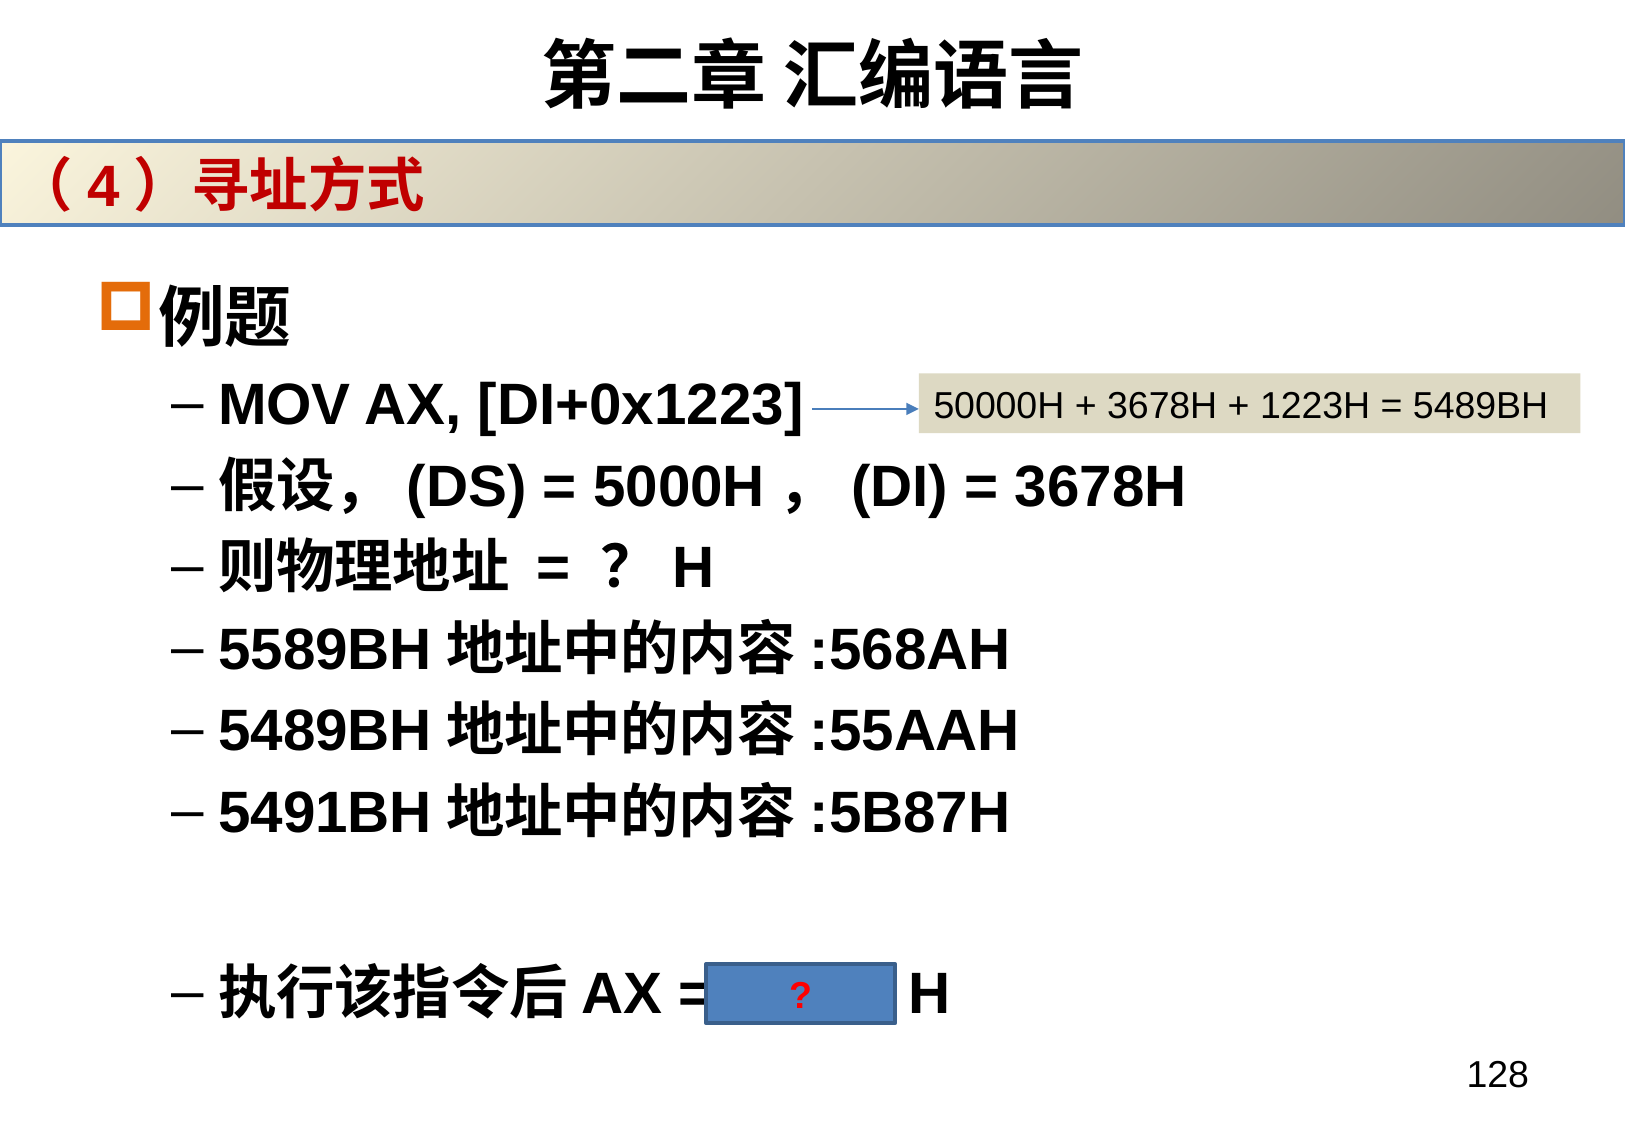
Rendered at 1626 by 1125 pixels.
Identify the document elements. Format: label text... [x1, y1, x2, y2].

title 第二章 汇编语言 [81, 19, 1544, 126]
slide_number 128 [1164, 1042, 1544, 1103]
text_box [812, 373, 1581, 435]
text_box ? [704, 962, 897, 1025]
list 例题 MOV AX, [DI+0x1223] 假设，(DS) = 5000H，(DI) = 3678H 则物理地址 = ？H 5589BH地址中的内容:568AH 5489BH地址中的内容:55AAH 5491BH地址中的内容:5B87H 执行该指令后AX = 55AA H [81, 267, 1544, 1071]
text_box （4）寻址方式 [0, 139, 1625, 227]
